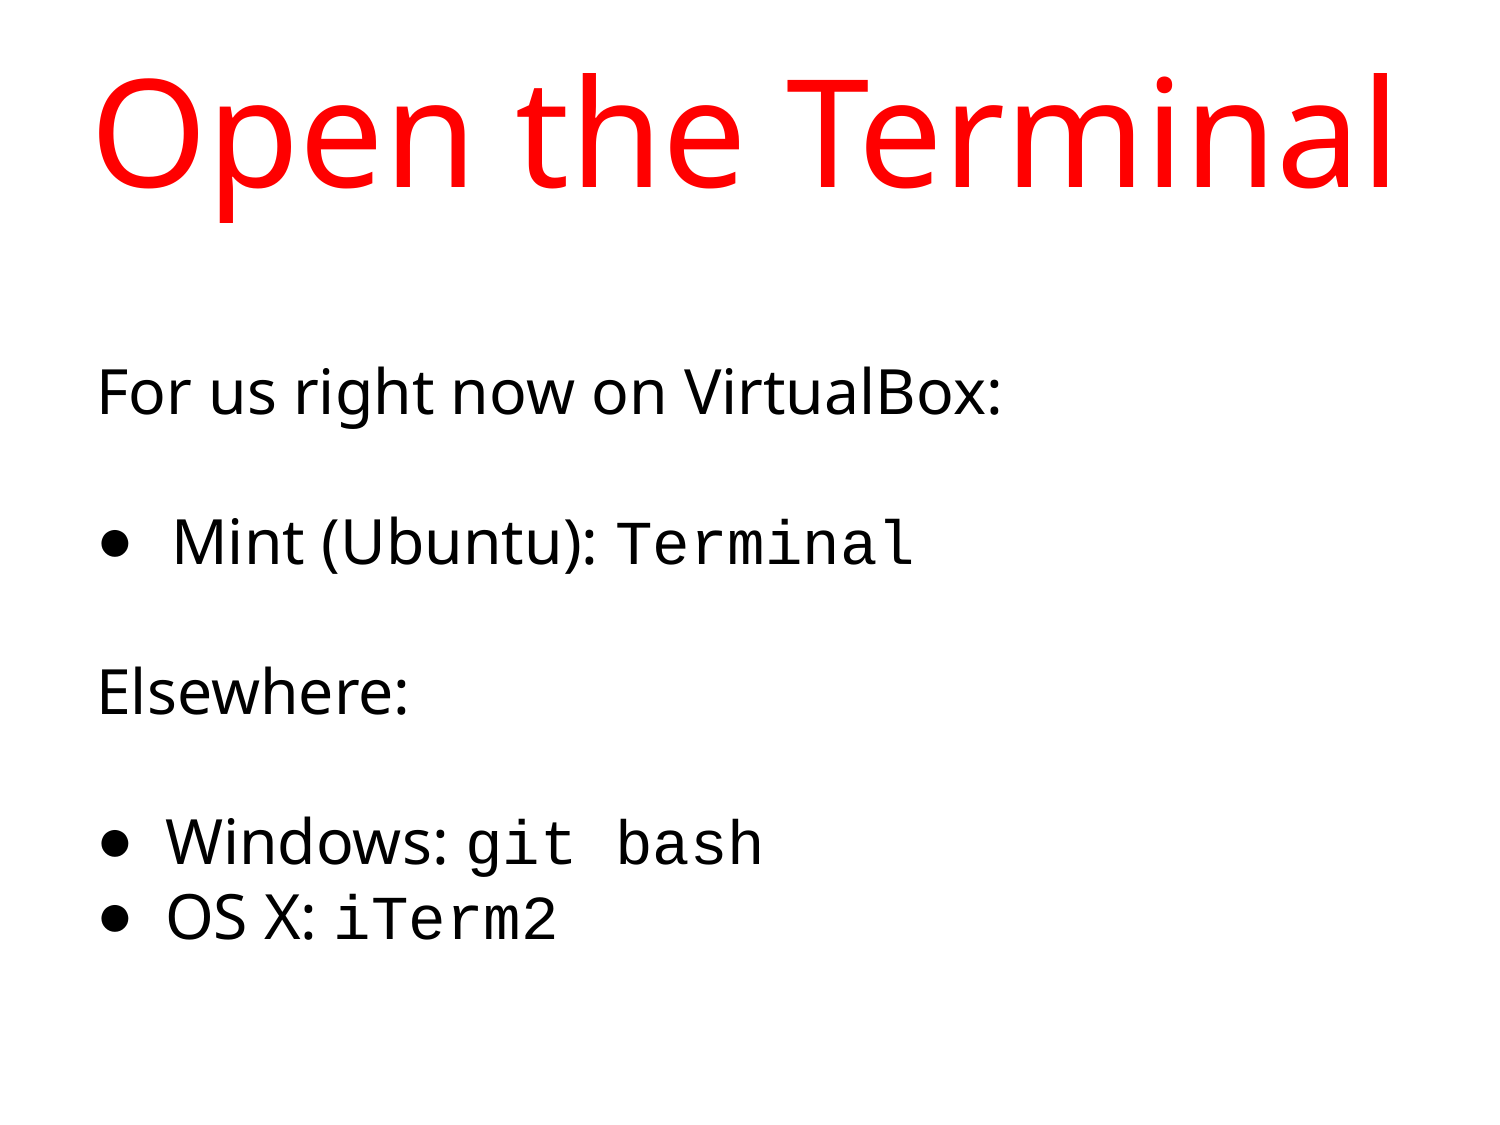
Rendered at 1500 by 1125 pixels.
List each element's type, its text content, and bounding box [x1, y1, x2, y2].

list For us right now on VirtualBox: Mint (Ubuntu): Terminal Elsewhere: Windows: git bash OS X: iTerm2 [75, 262, 1425, 1078]
title Open the Terminal [75, 45, 1425, 233]
